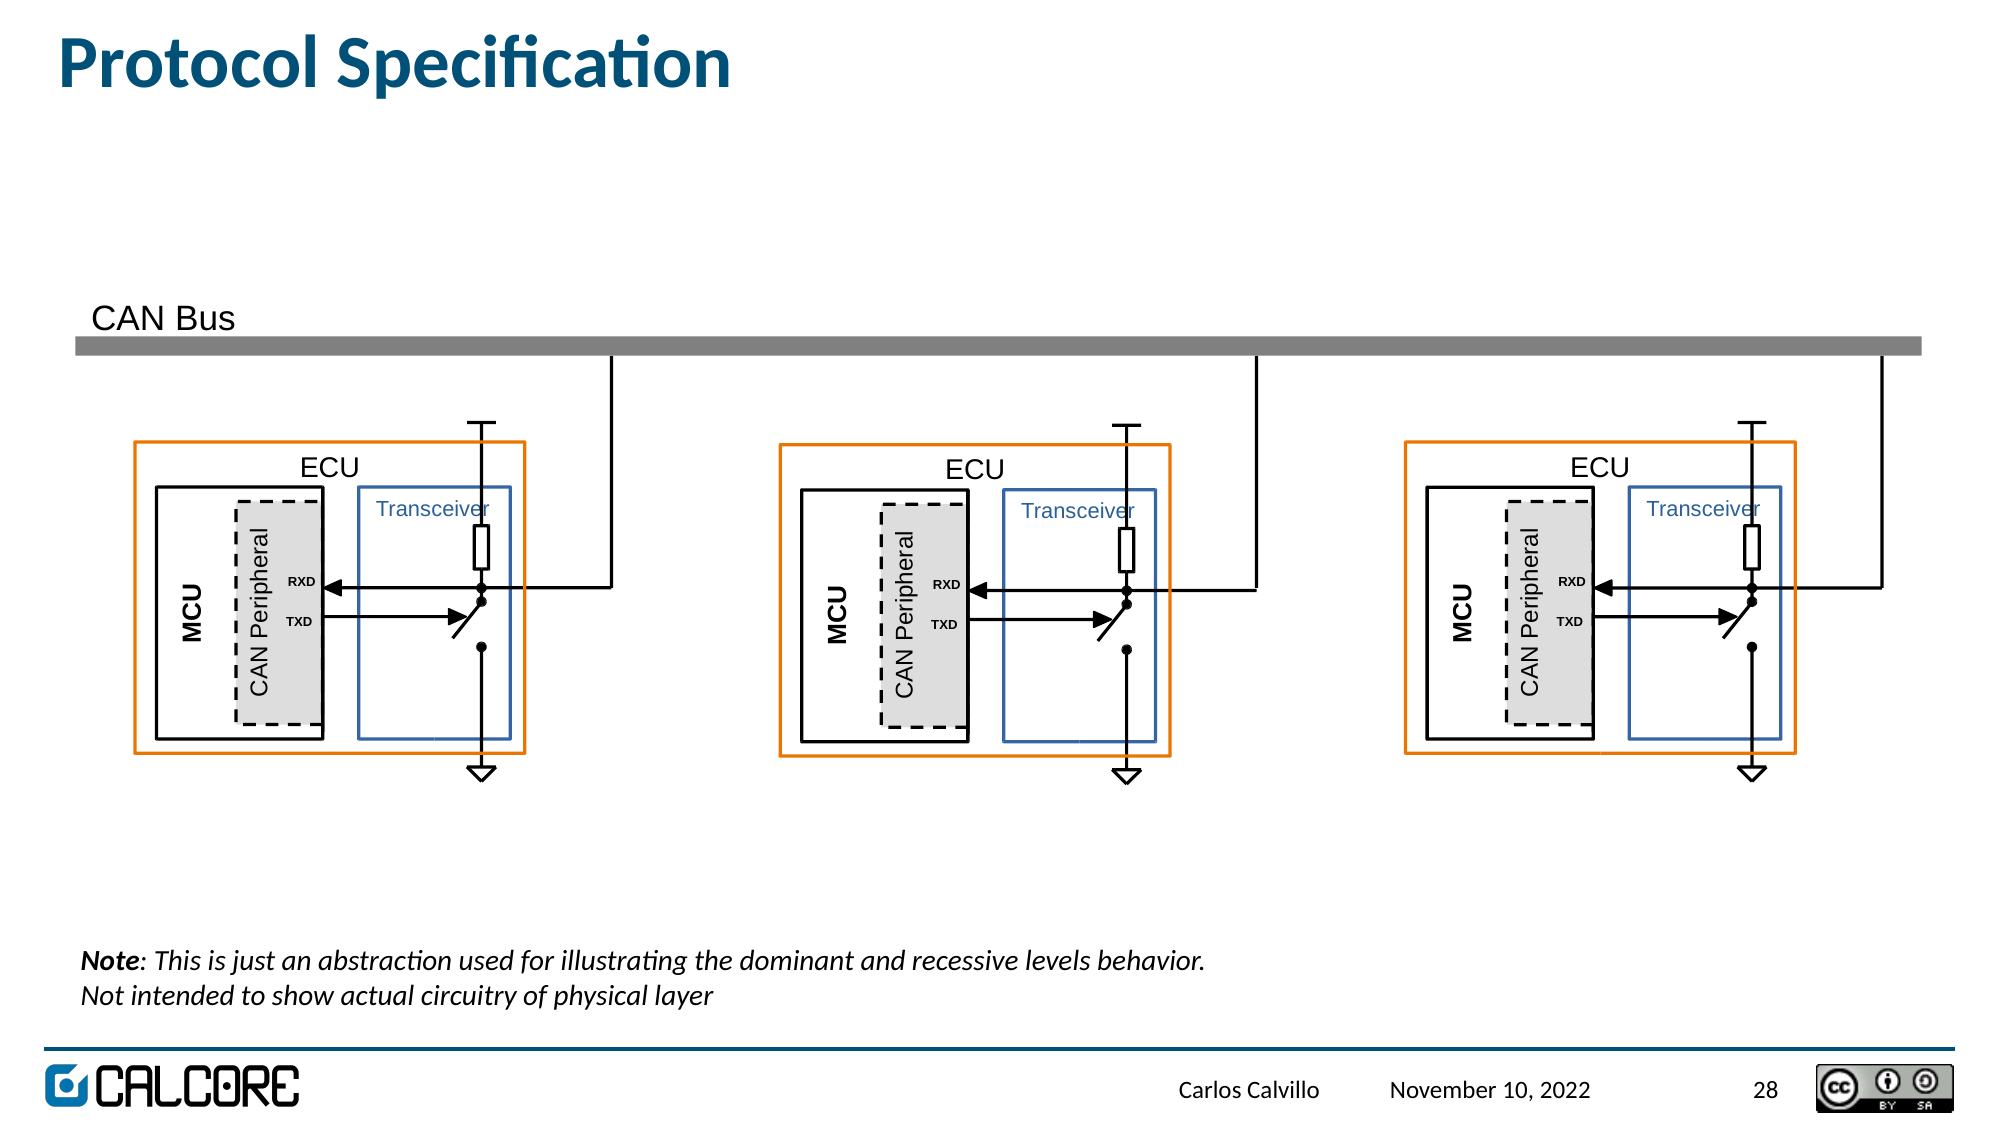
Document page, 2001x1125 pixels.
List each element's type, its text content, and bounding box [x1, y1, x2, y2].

footer Carlos Calvillo [1158, 1067, 1341, 1111]
picture [65, 291, 1935, 789]
picture [96, 1065, 299, 1107]
picture [55, 1064, 88, 1097]
slide_number 28 [1622, 1067, 1794, 1111]
picture [1816, 1064, 1954, 1113]
text_box Note: This is just an abstraction used for illustrating the dominant and recessive levels behavior. Not intended to show actual circuitry of physical layer [65, 933, 1247, 1019]
title Protocol Specification [43, 3, 1955, 124]
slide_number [1356, 1067, 1607, 1111]
